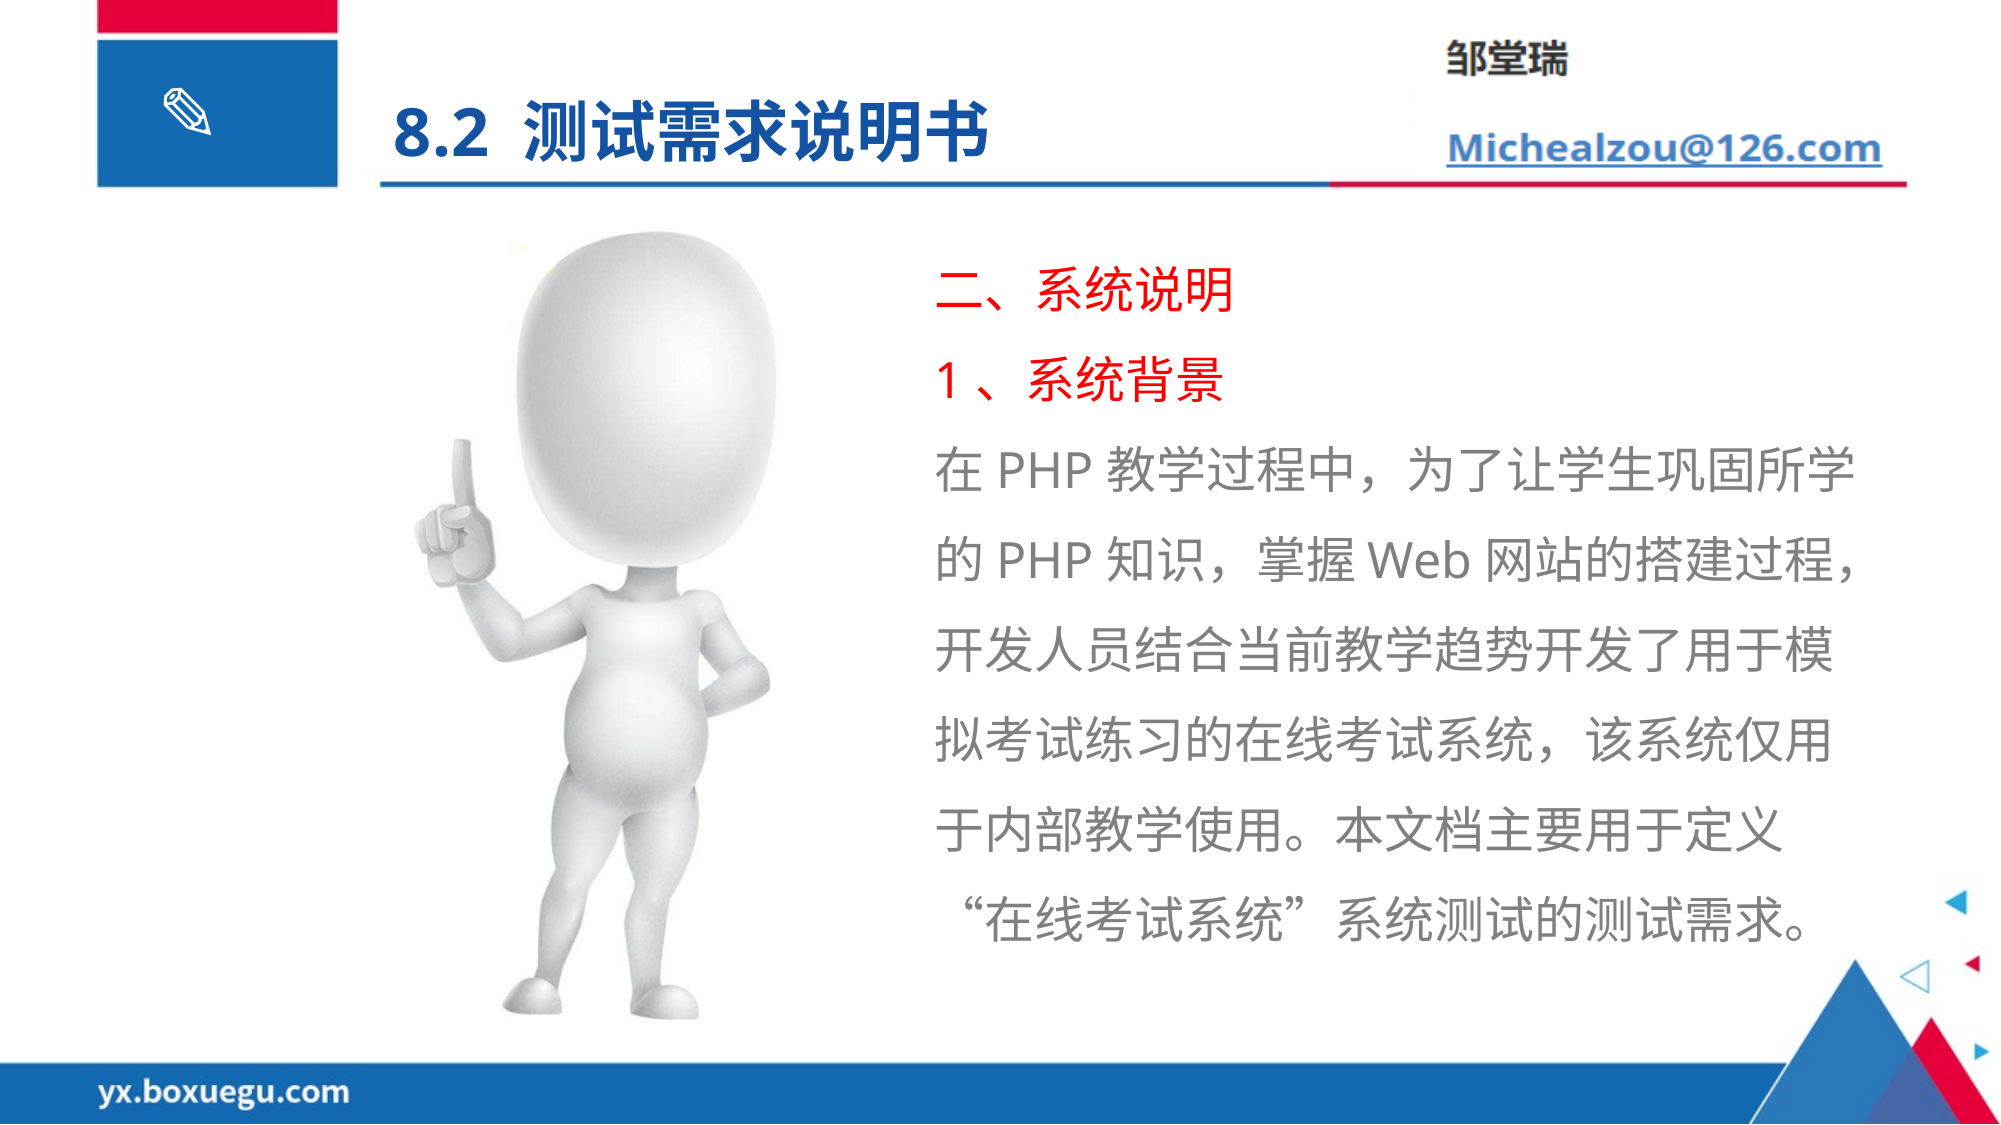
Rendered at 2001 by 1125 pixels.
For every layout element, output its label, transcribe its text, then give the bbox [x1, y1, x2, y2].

text_box 二、系统说明 1、系统背景 在PHP教学过程中，为了让学生巩固所学的PHP知识，掌握Web网站的搭建过程，开发人员结合当前教学趋势开发了用于模拟考试练习的在线考试系统，该系统仅用于内部教学使用。本文档主要用于定义“在线考试系统”系统测试的测试需求。 [919, 220, 1876, 966]
picture [0, 0, 2000, 1124]
text_box 8.2 测试需求说明书 [379, 82, 1139, 177]
